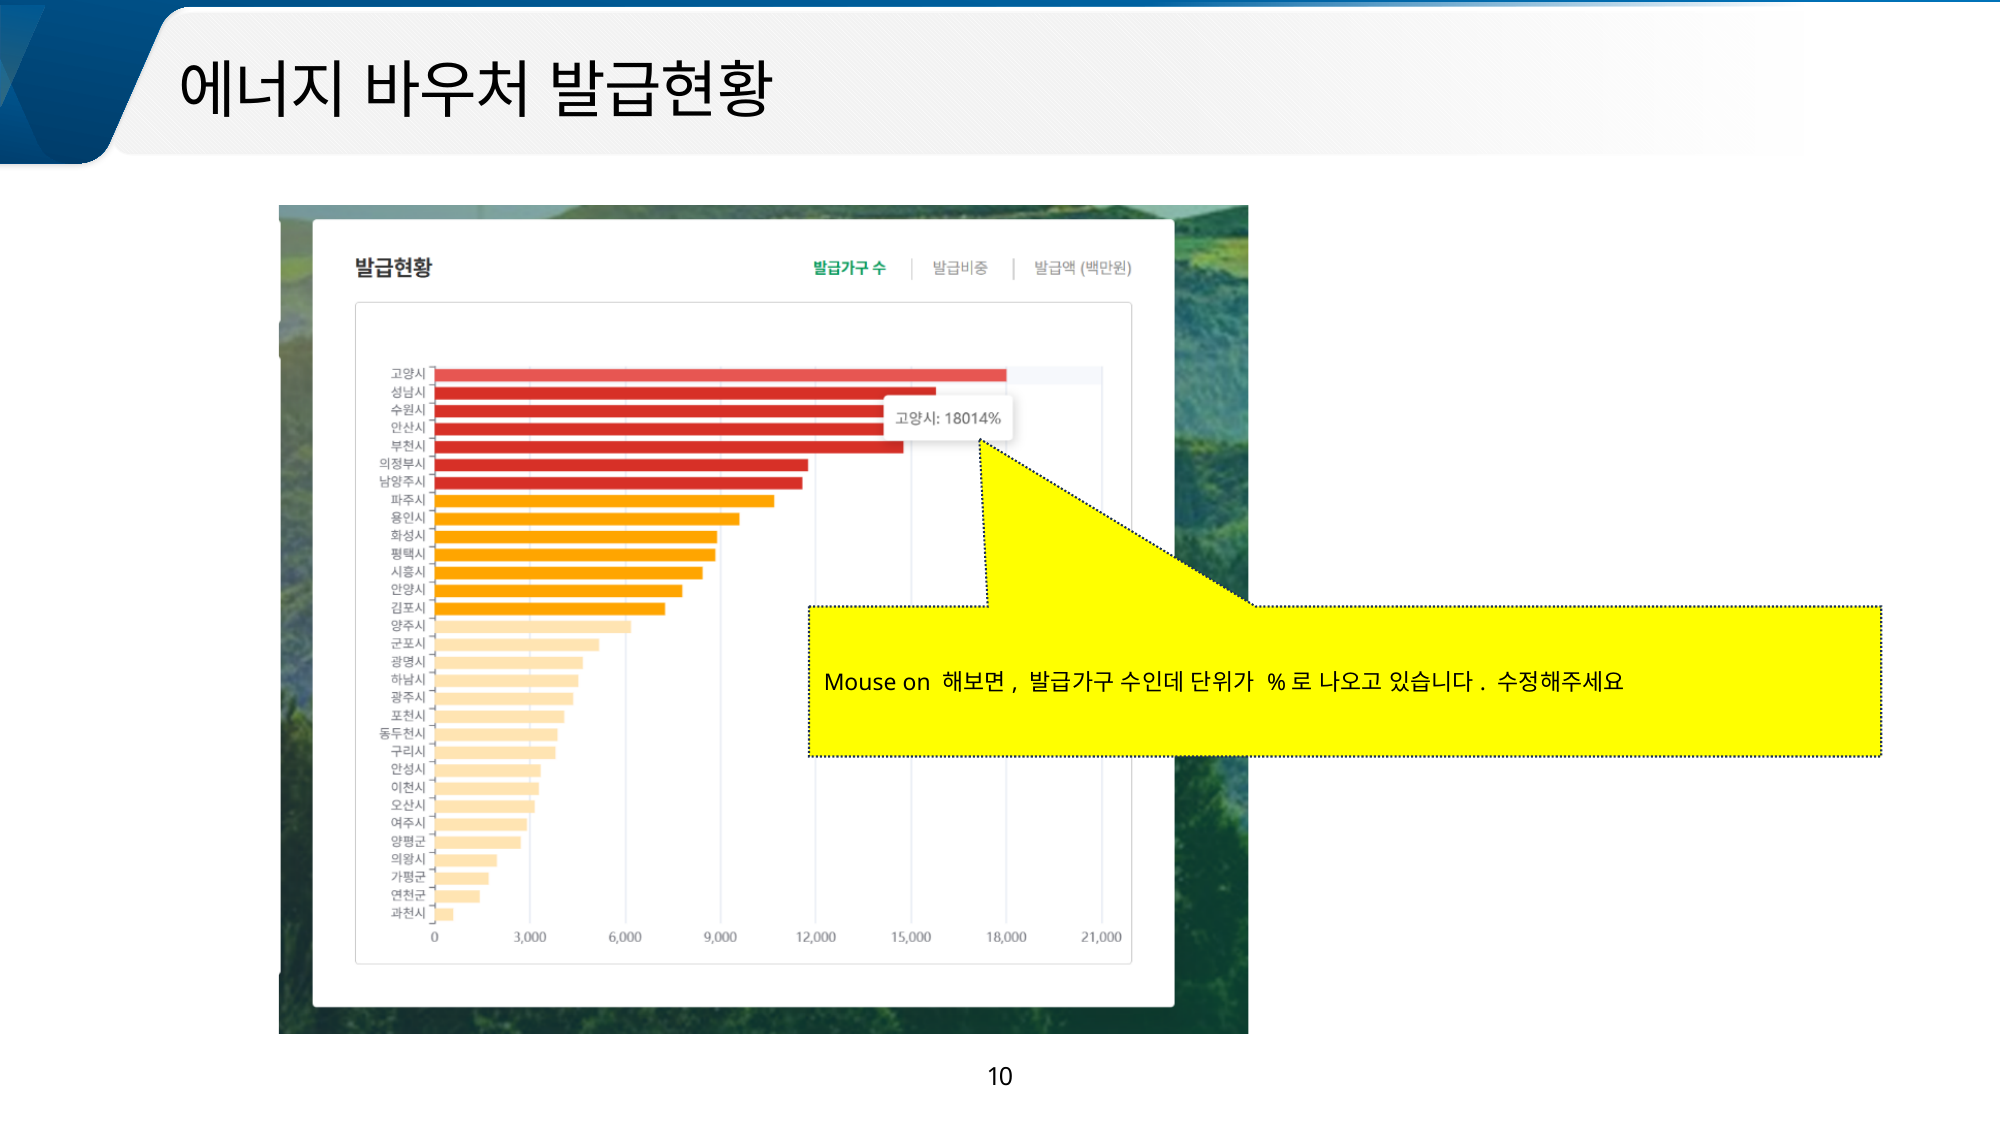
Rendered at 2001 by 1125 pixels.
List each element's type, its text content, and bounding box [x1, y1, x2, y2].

text_box 에너지 바우처 발급현황 [178, 49, 1551, 125]
text_box Mouse on 해보면, 발급가구 수인데 단위가 %로 나오고 있습니다. 수정해주세요 [1249, 601, 1883, 758]
picture [278, 205, 1249, 1034]
